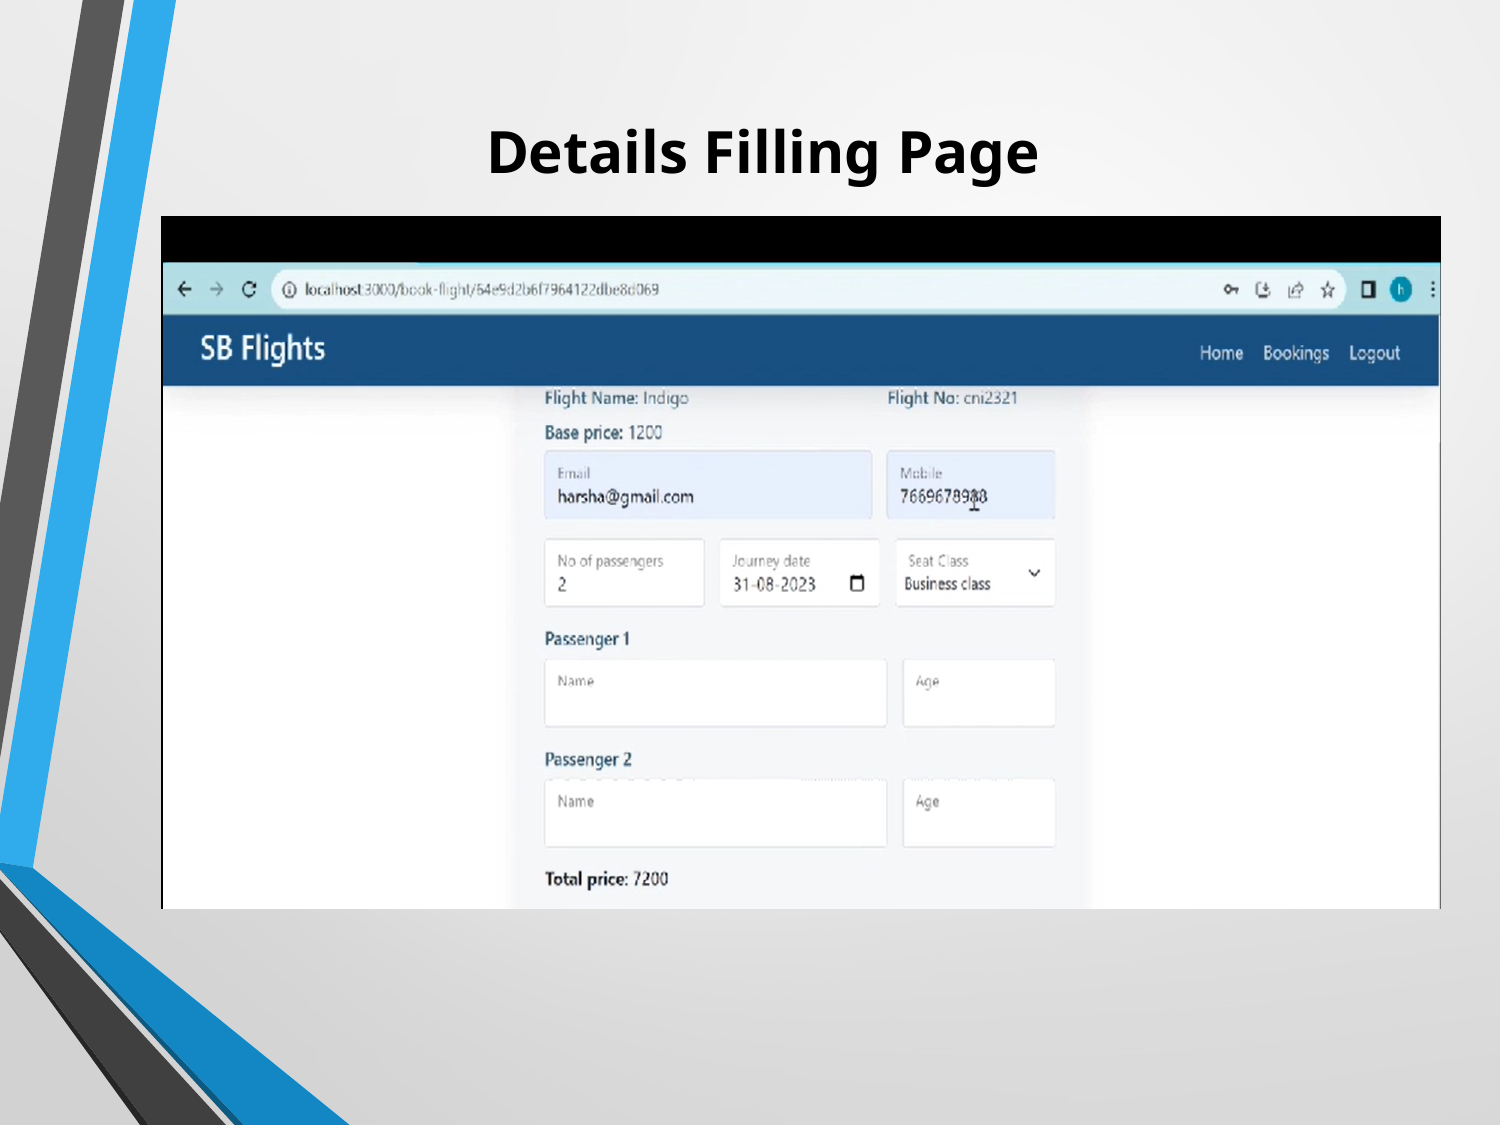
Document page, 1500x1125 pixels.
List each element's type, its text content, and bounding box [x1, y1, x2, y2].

picture [160, 216, 1441, 909]
list Details Filling Page [0, 0, 1500, 1125]
